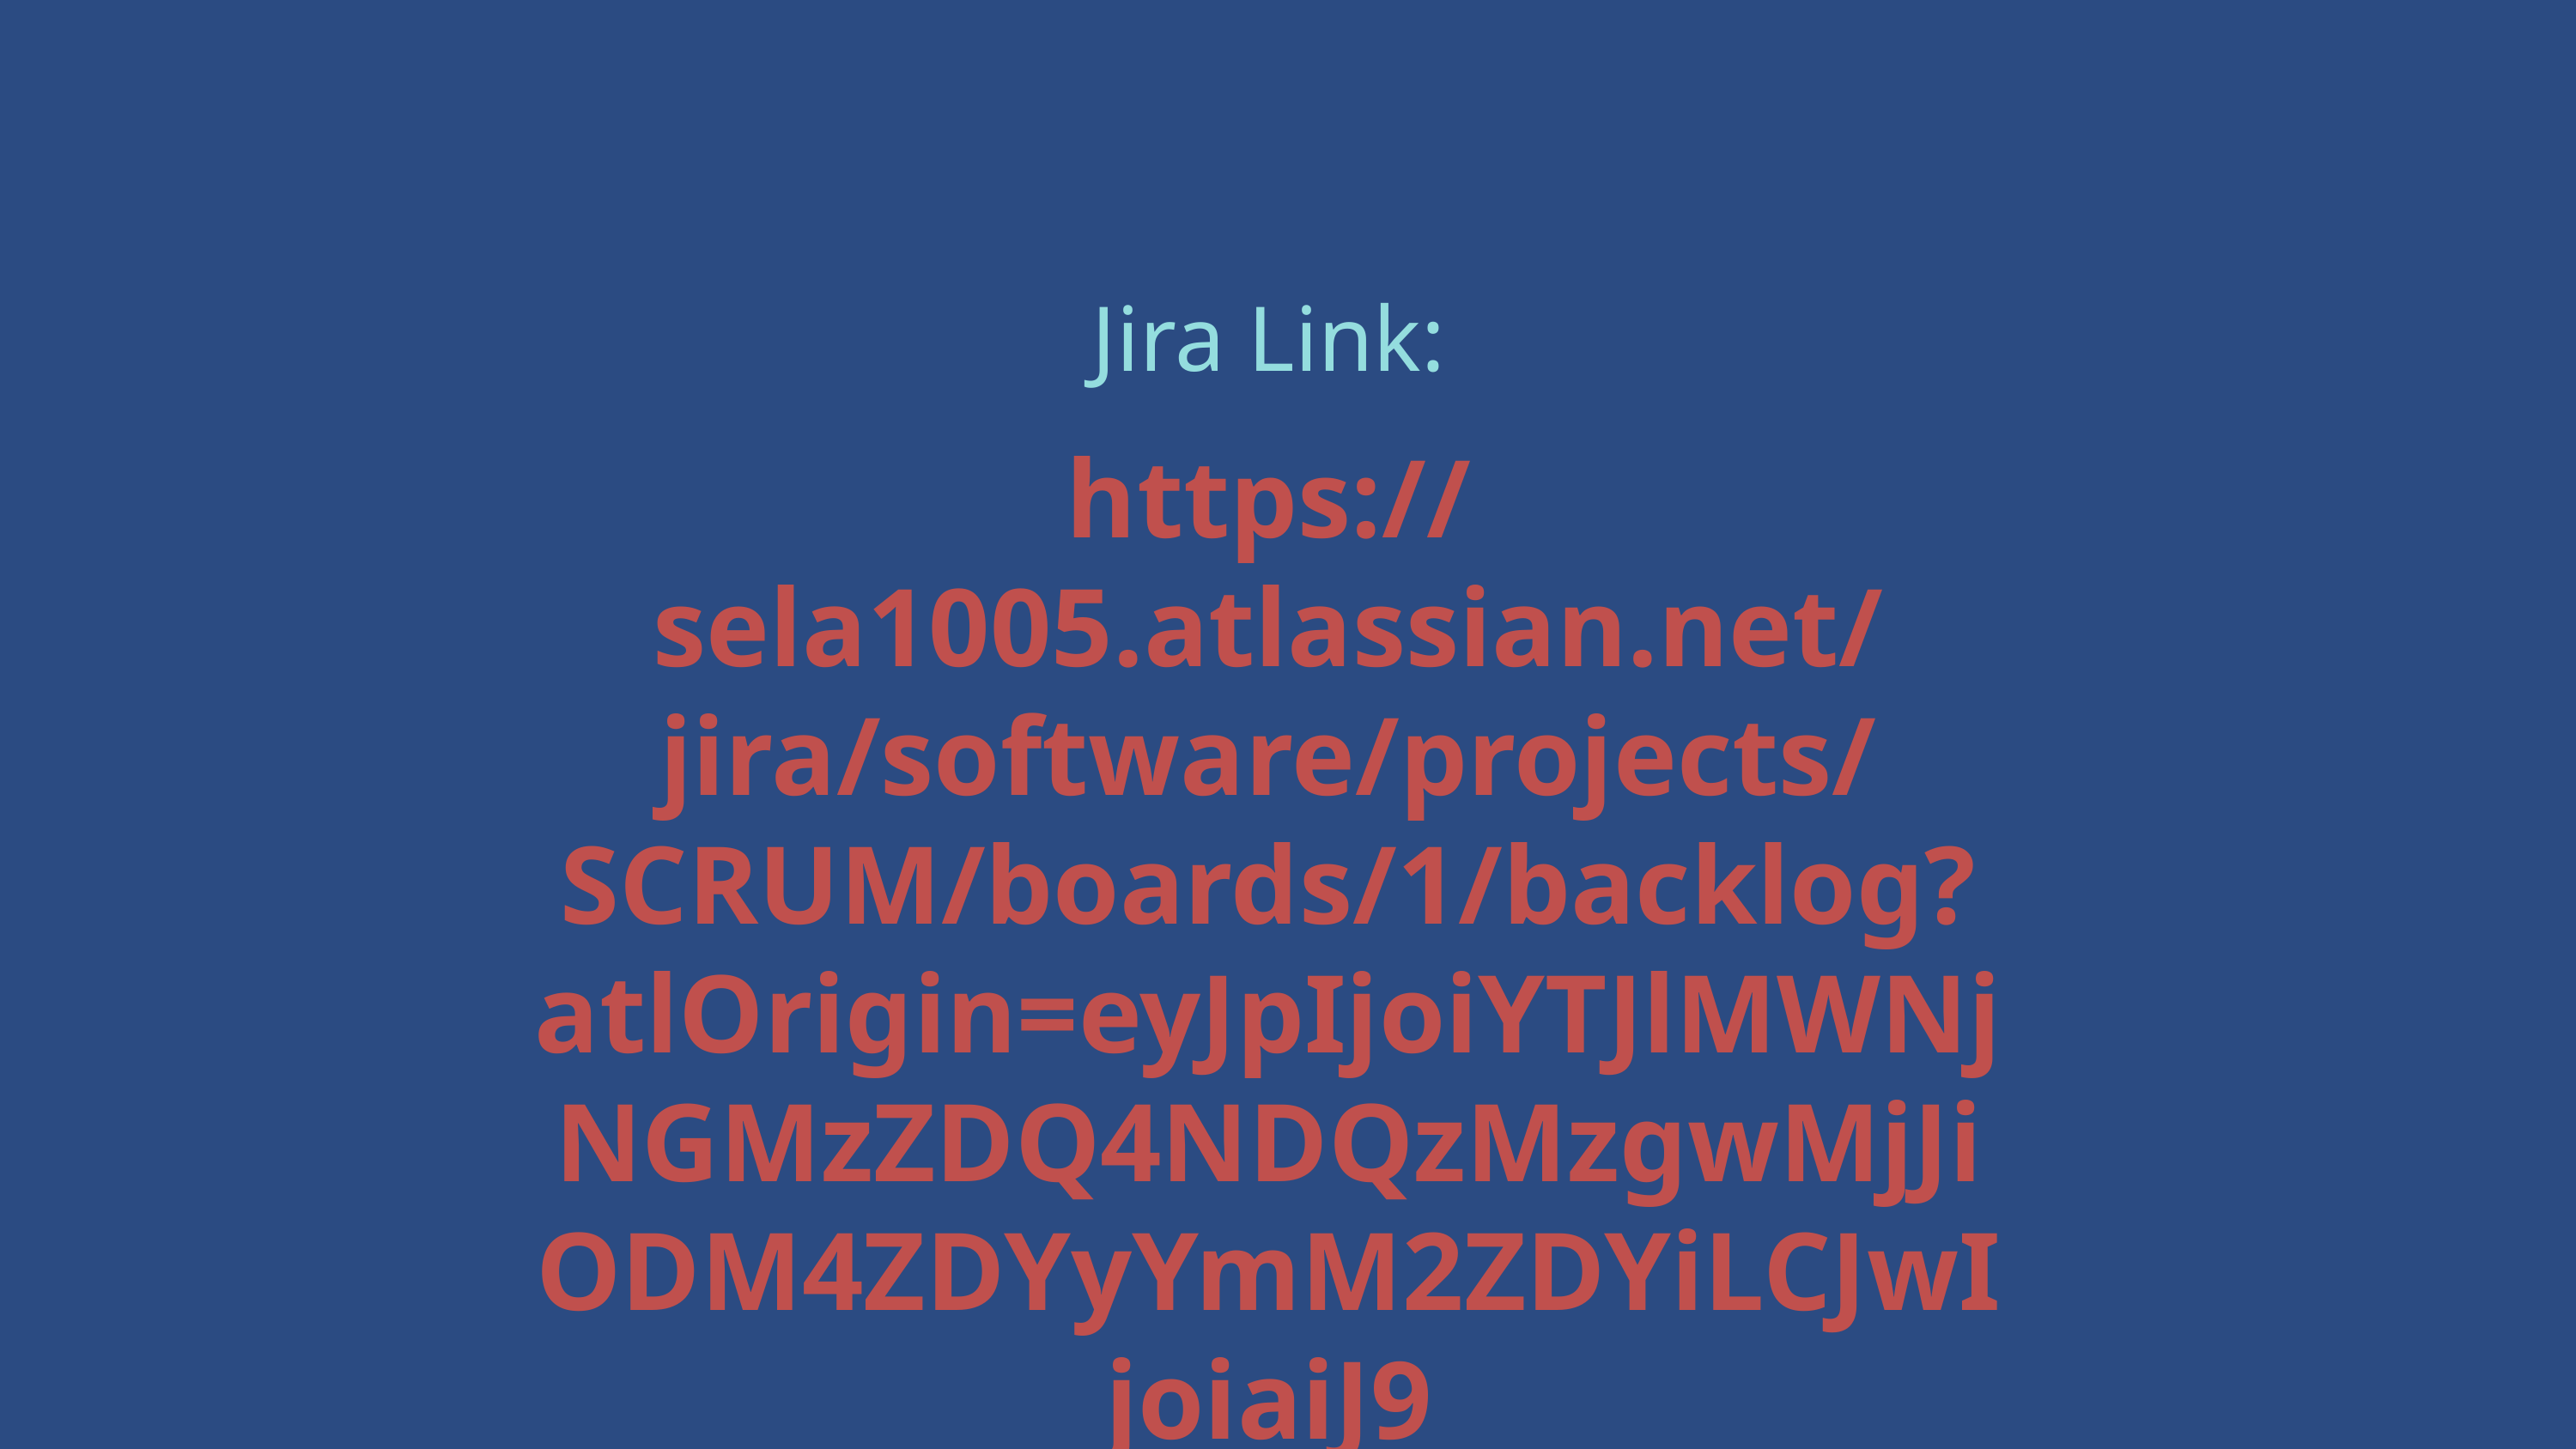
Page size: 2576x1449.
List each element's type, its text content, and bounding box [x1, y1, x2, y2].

subtitle https://sela1005.atlassian.net/jira/software/projects/SCRUM/boards/1/backlog?atlOrigin=eyJpIjoiYTJlMWNjNGMzZDQ4NDQzMzgwMjJiODM4ZDYyYmM2ZDYiLCJwIjoiaiJ9 [513, 423, 2024, 693]
text_box Jira Link: [106, 252, 2431, 390]
